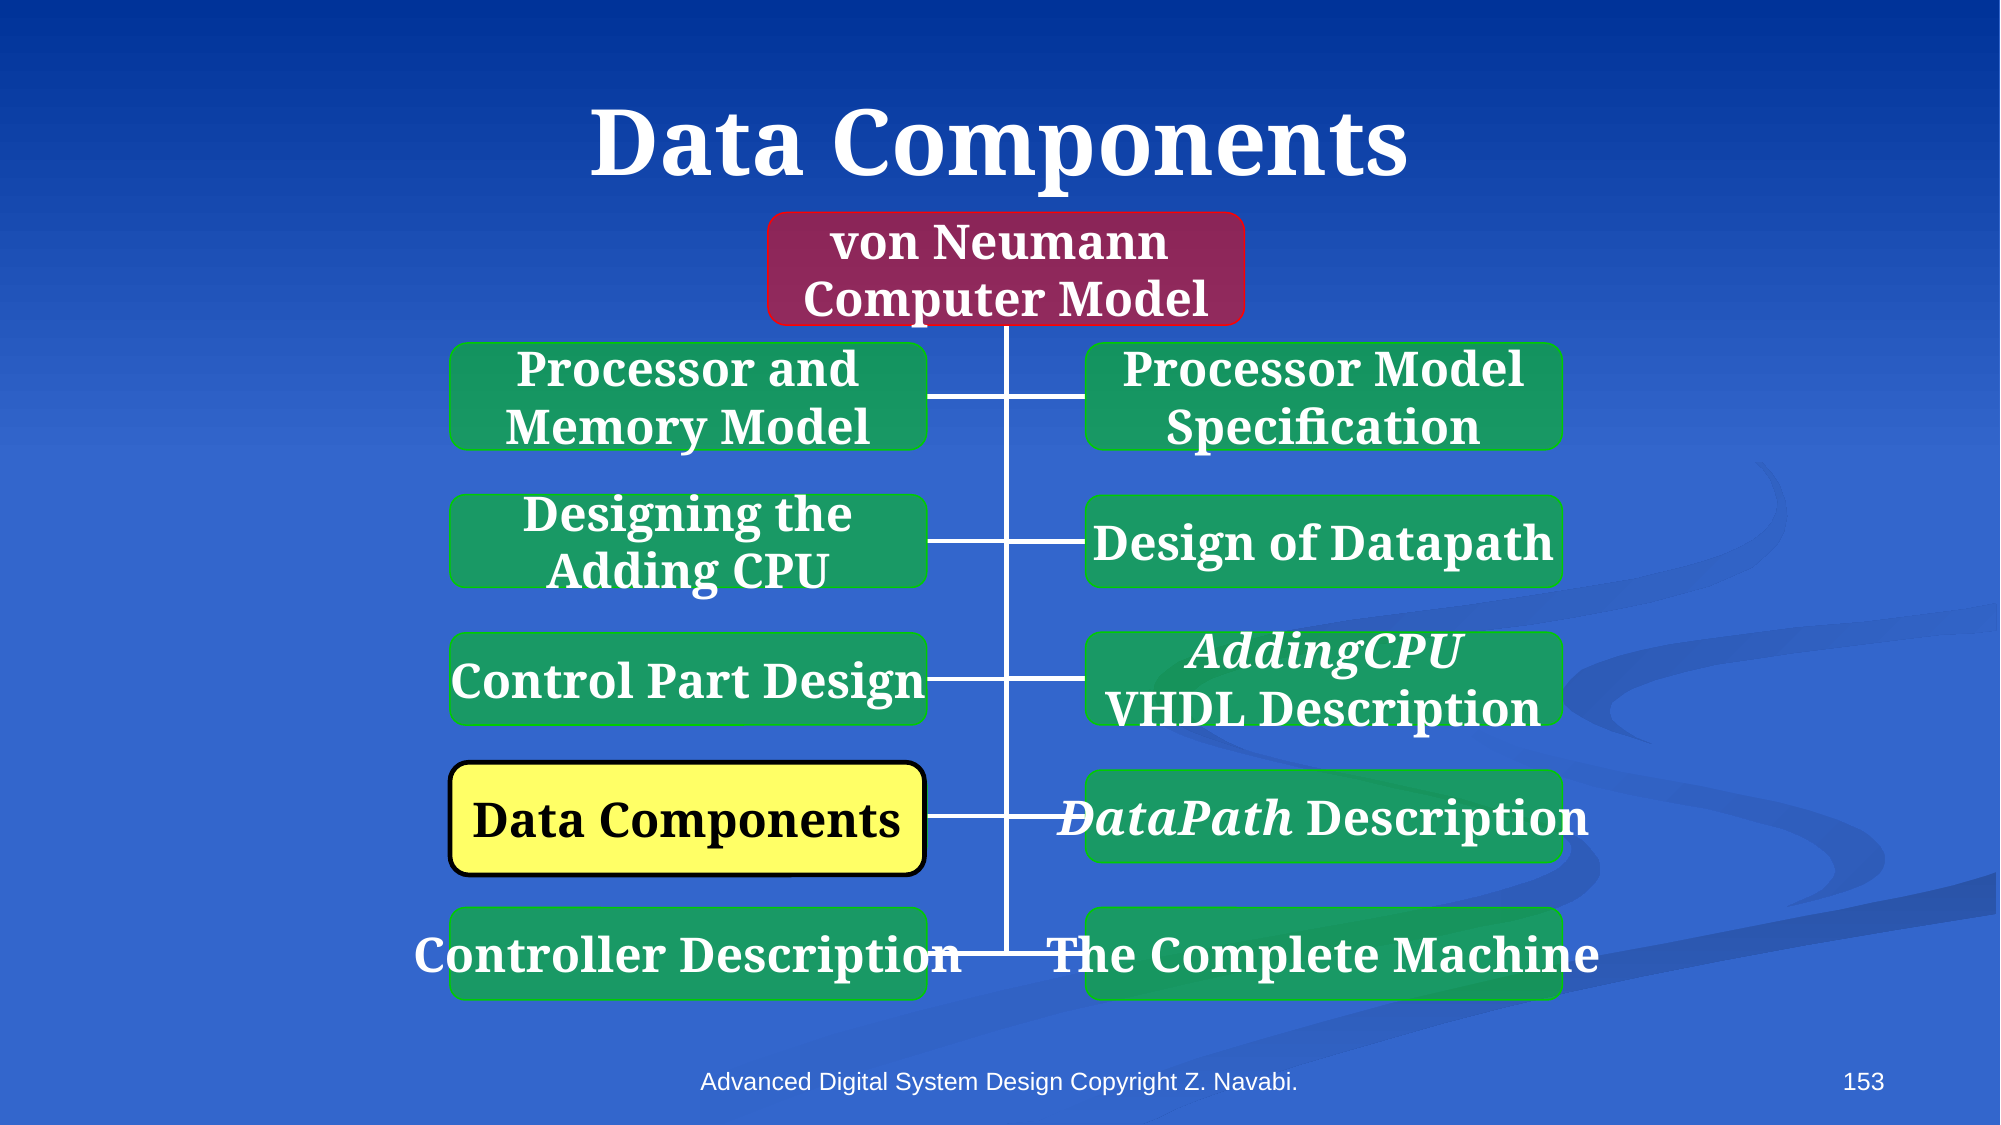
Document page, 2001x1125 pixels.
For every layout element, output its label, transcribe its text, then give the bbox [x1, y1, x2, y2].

footer Advanced Digital System Design Copyright Z. Navabi. [683, 1024, 1317, 1104]
slide_number 153 [1433, 1024, 1901, 1104]
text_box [449, 212, 1563, 1001]
title Data Components [287, 44, 1713, 233]
